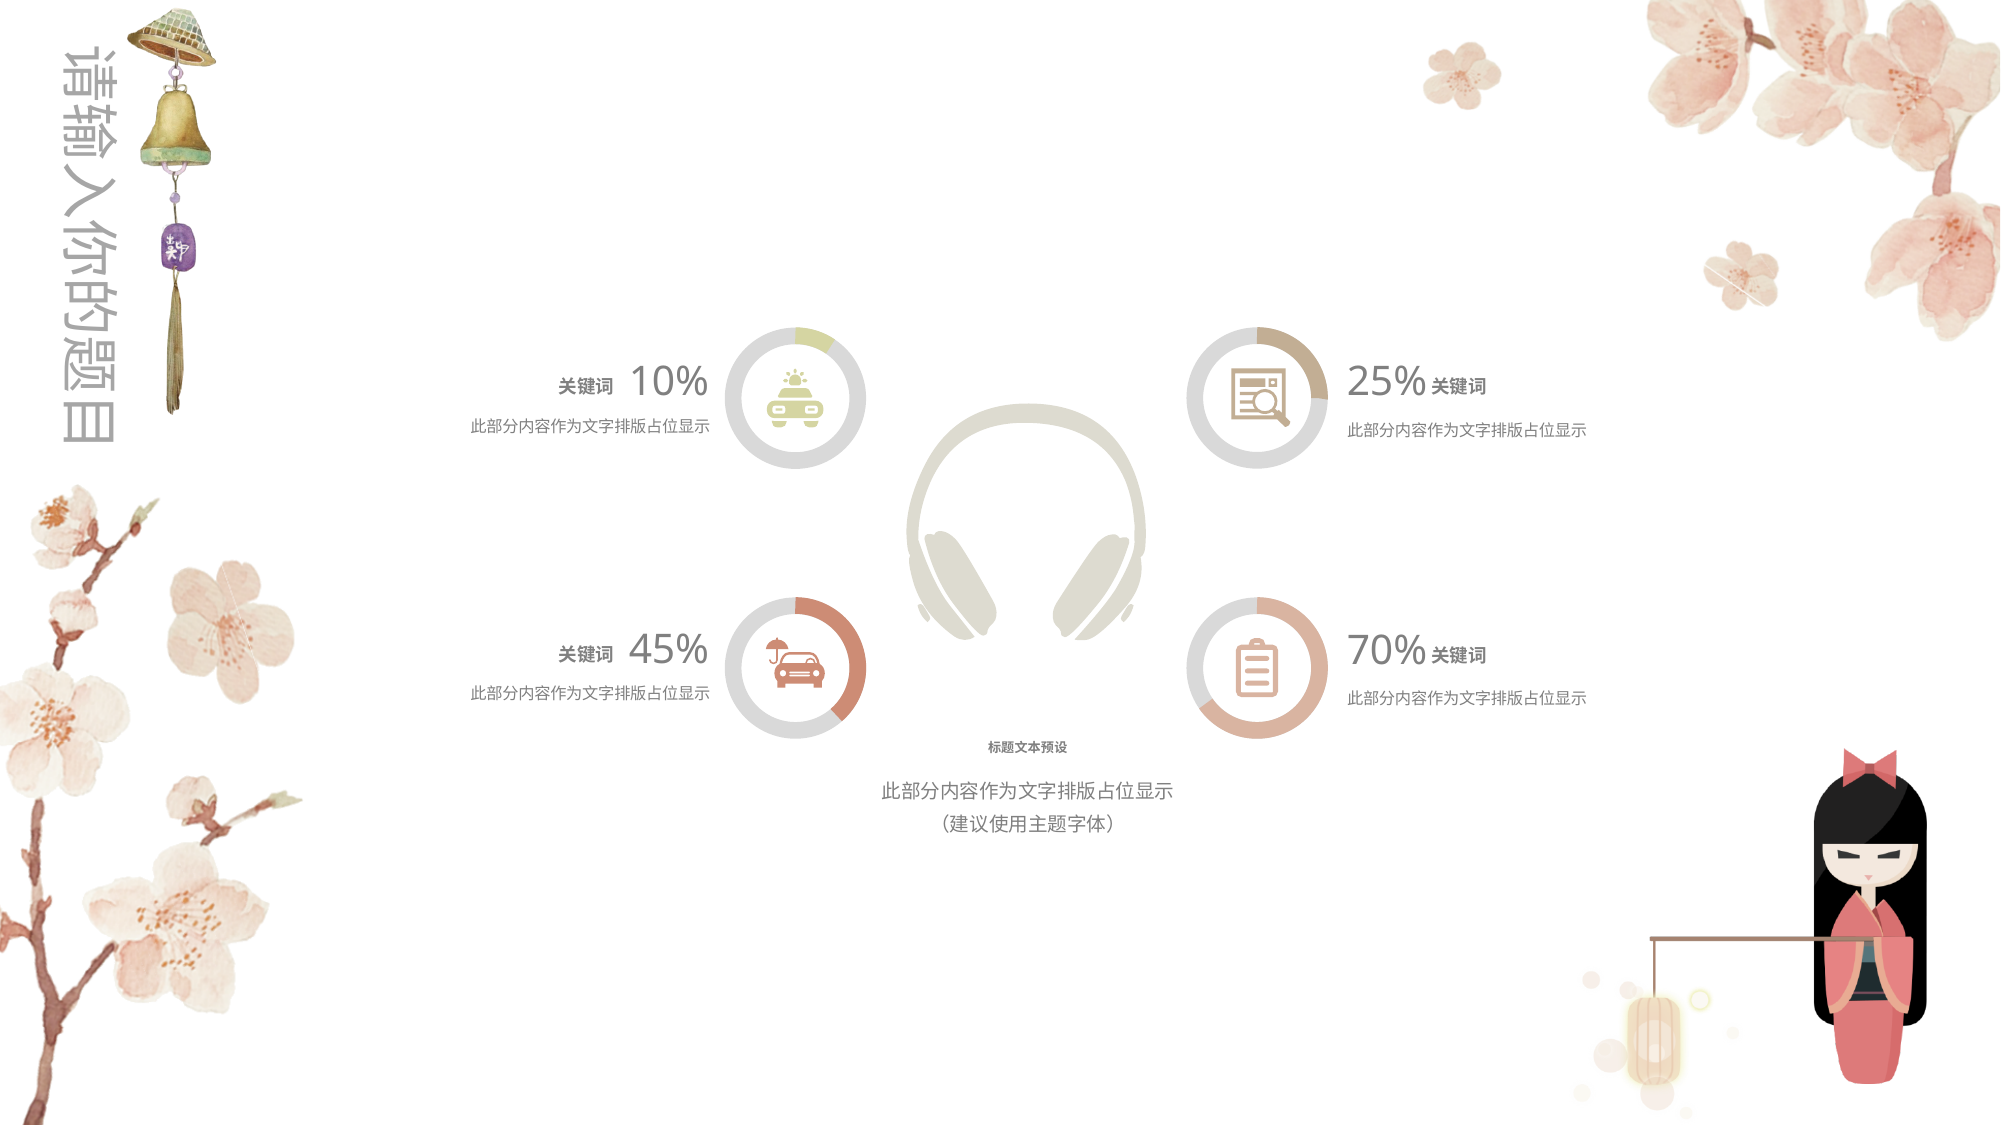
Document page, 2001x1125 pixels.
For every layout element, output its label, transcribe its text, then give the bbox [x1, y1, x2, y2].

text_box [906, 403, 1146, 641]
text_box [1194, 335, 1589, 731]
picture [1567, 748, 1927, 1125]
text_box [470, 335, 858, 731]
text_box 标题文本预设 [858, 730, 1198, 765]
text_box 此部分内容作为文字排版占位显示 （建议使用主题字体） [858, 770, 1198, 838]
